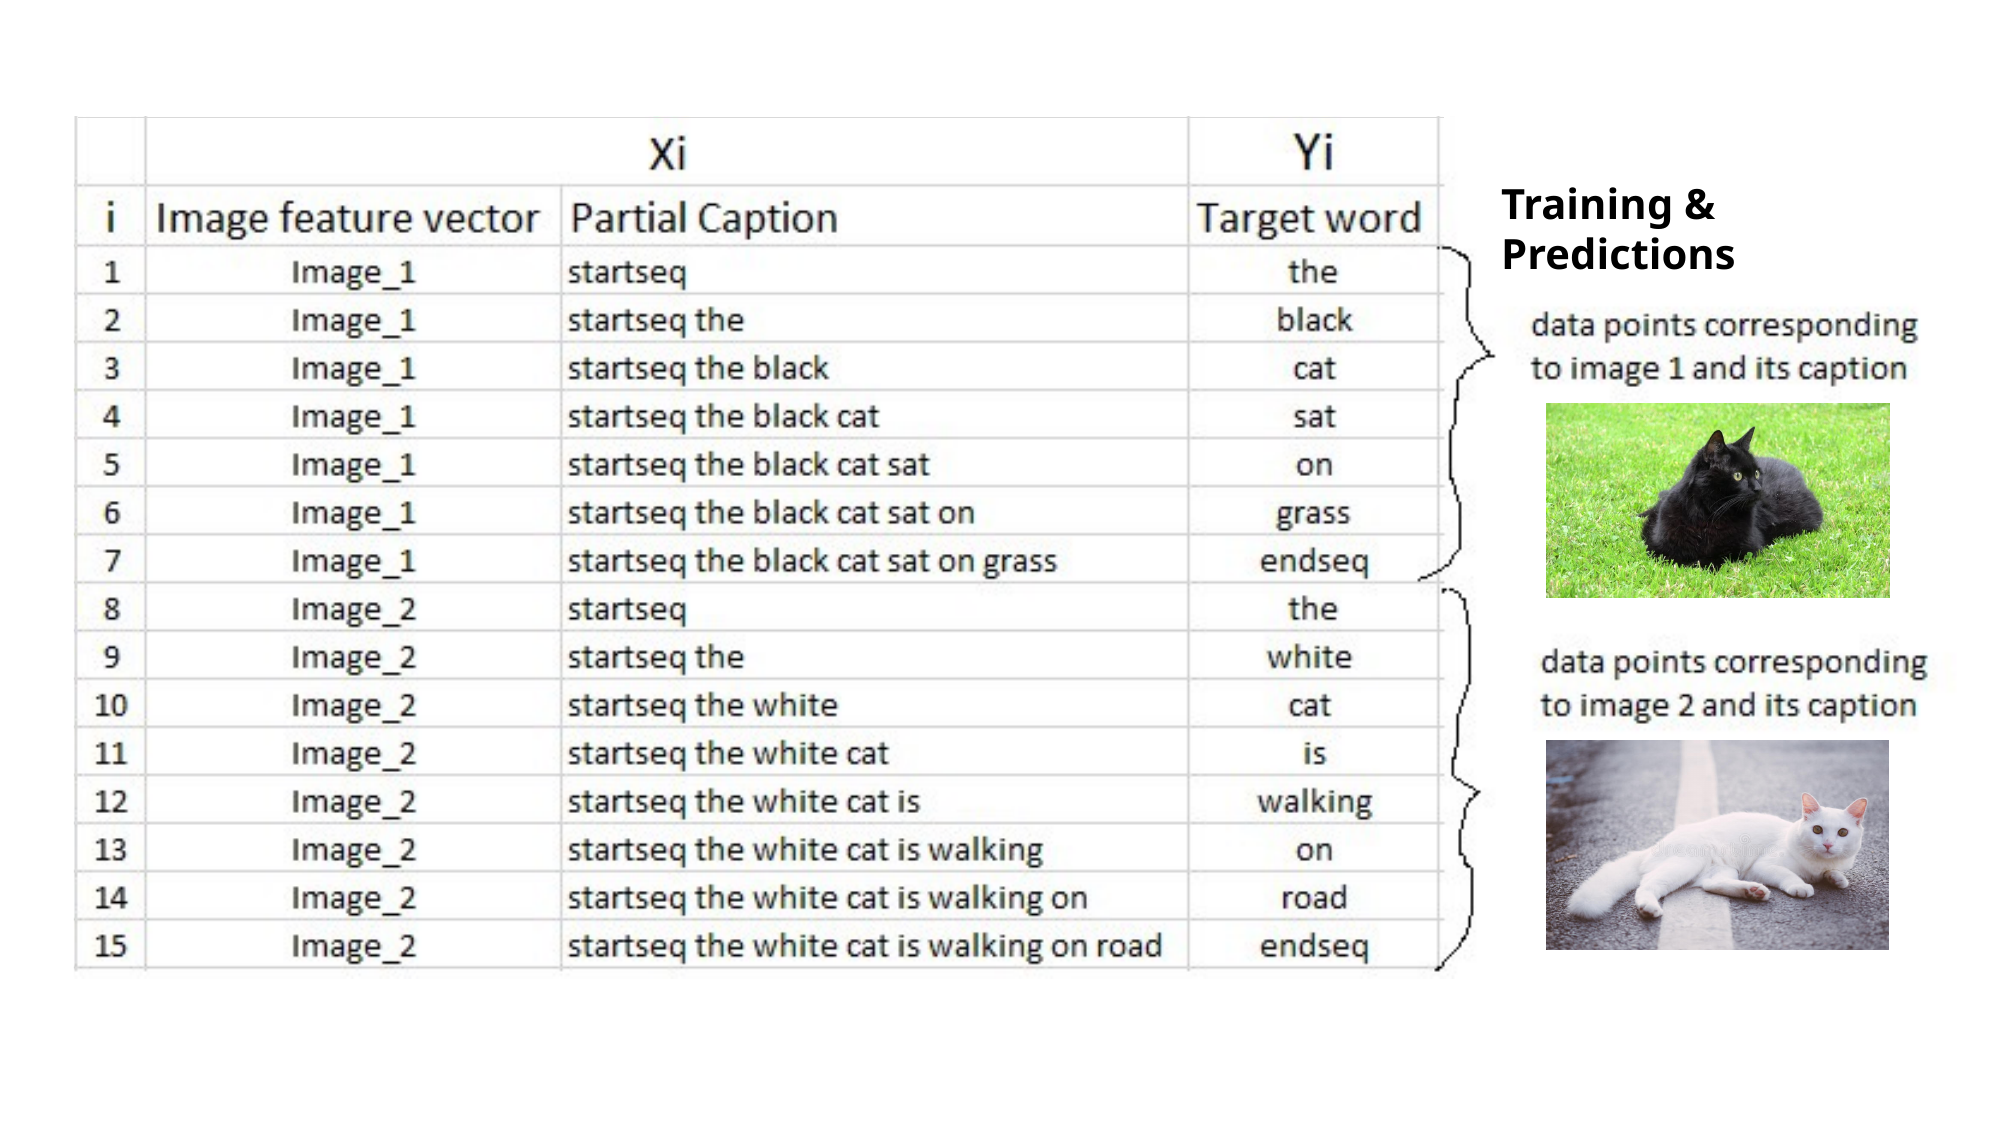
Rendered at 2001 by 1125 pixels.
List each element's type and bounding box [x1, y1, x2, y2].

picture [73, 115, 1969, 979]
